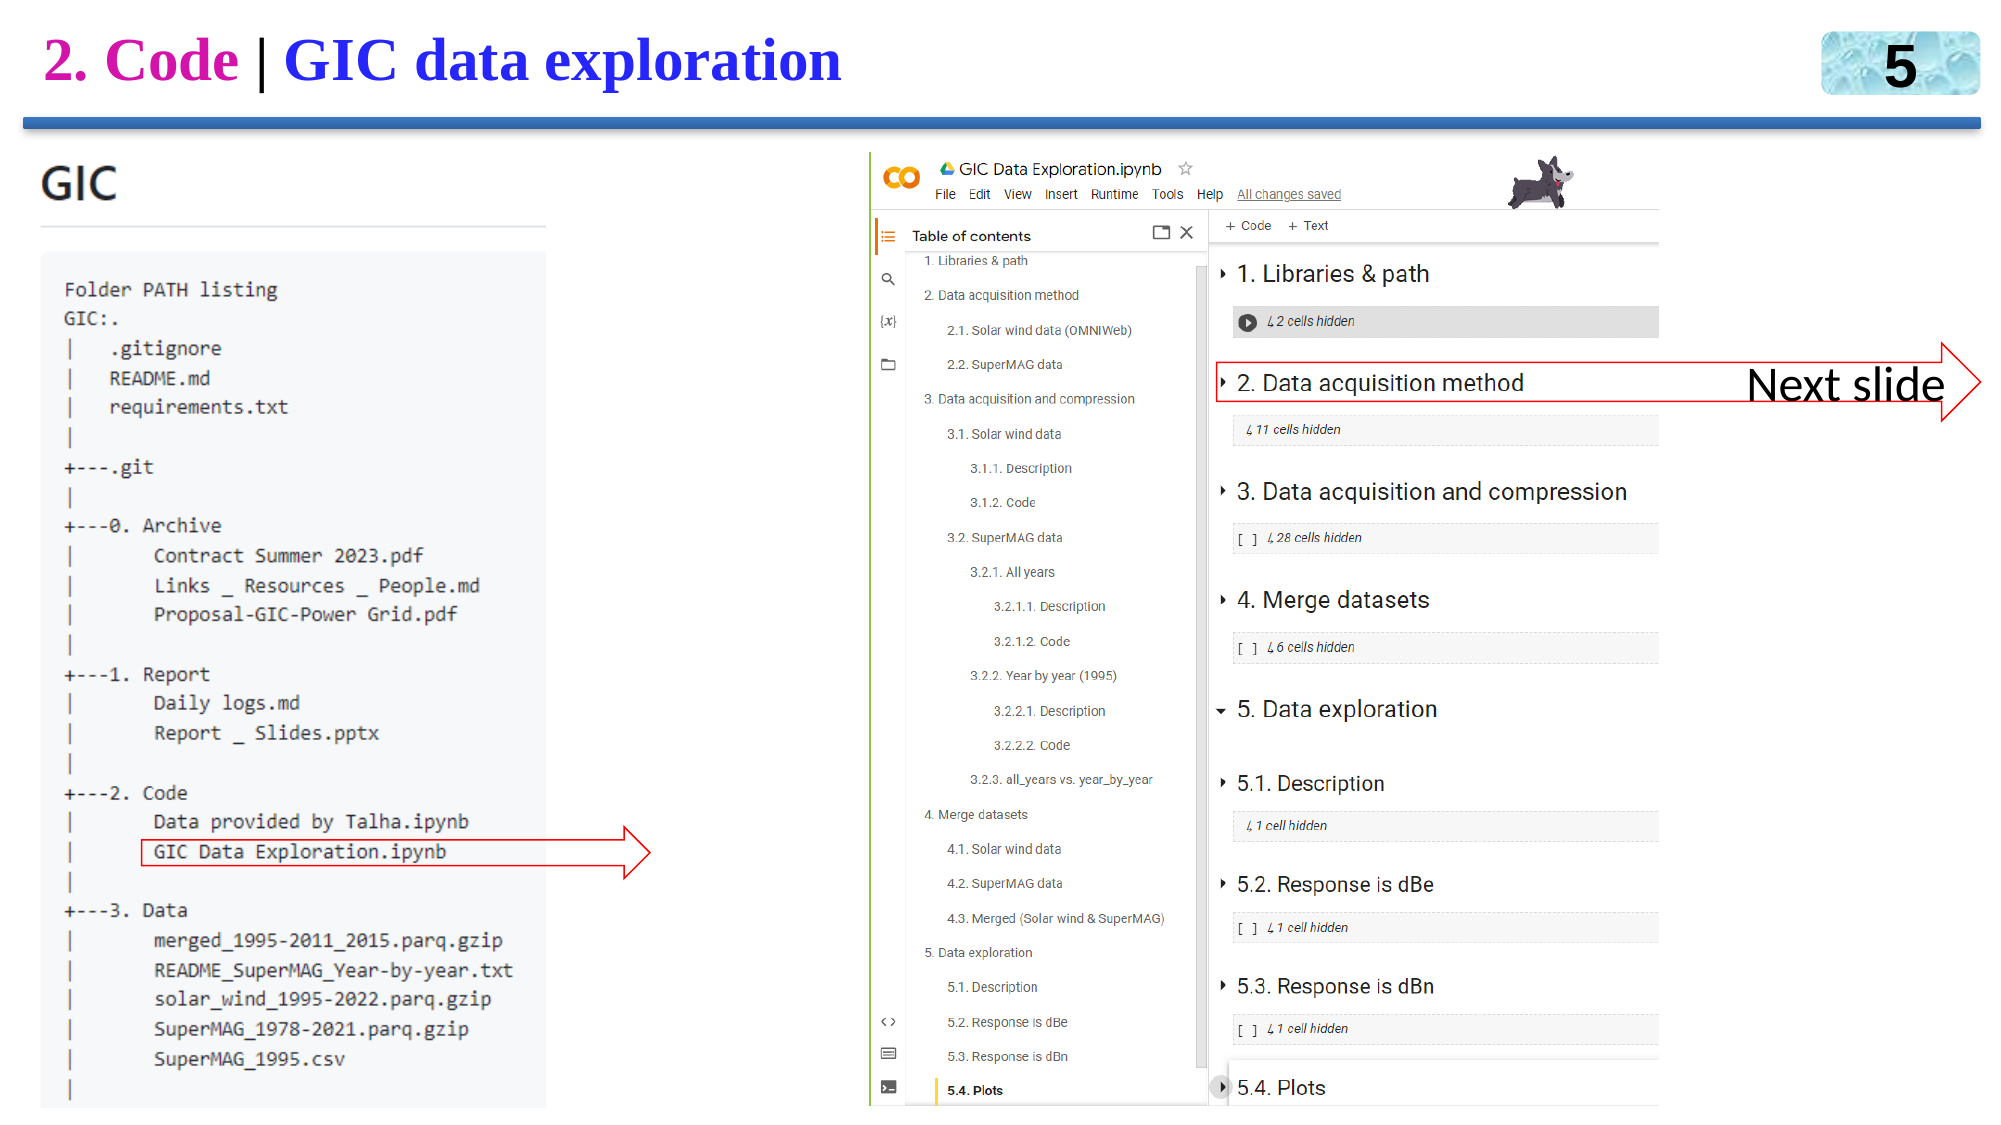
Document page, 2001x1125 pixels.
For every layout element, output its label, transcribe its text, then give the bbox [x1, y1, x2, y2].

picture [869, 152, 1659, 1106]
text_box Next slide [1659, 340, 1982, 424]
picture [23, 151, 546, 1108]
title 2. Code | GIC data exploration [23, 19, 1440, 104]
text_box 5 [1821, 31, 1981, 95]
text_box [546, 824, 652, 881]
text_box [23, 117, 1981, 129]
